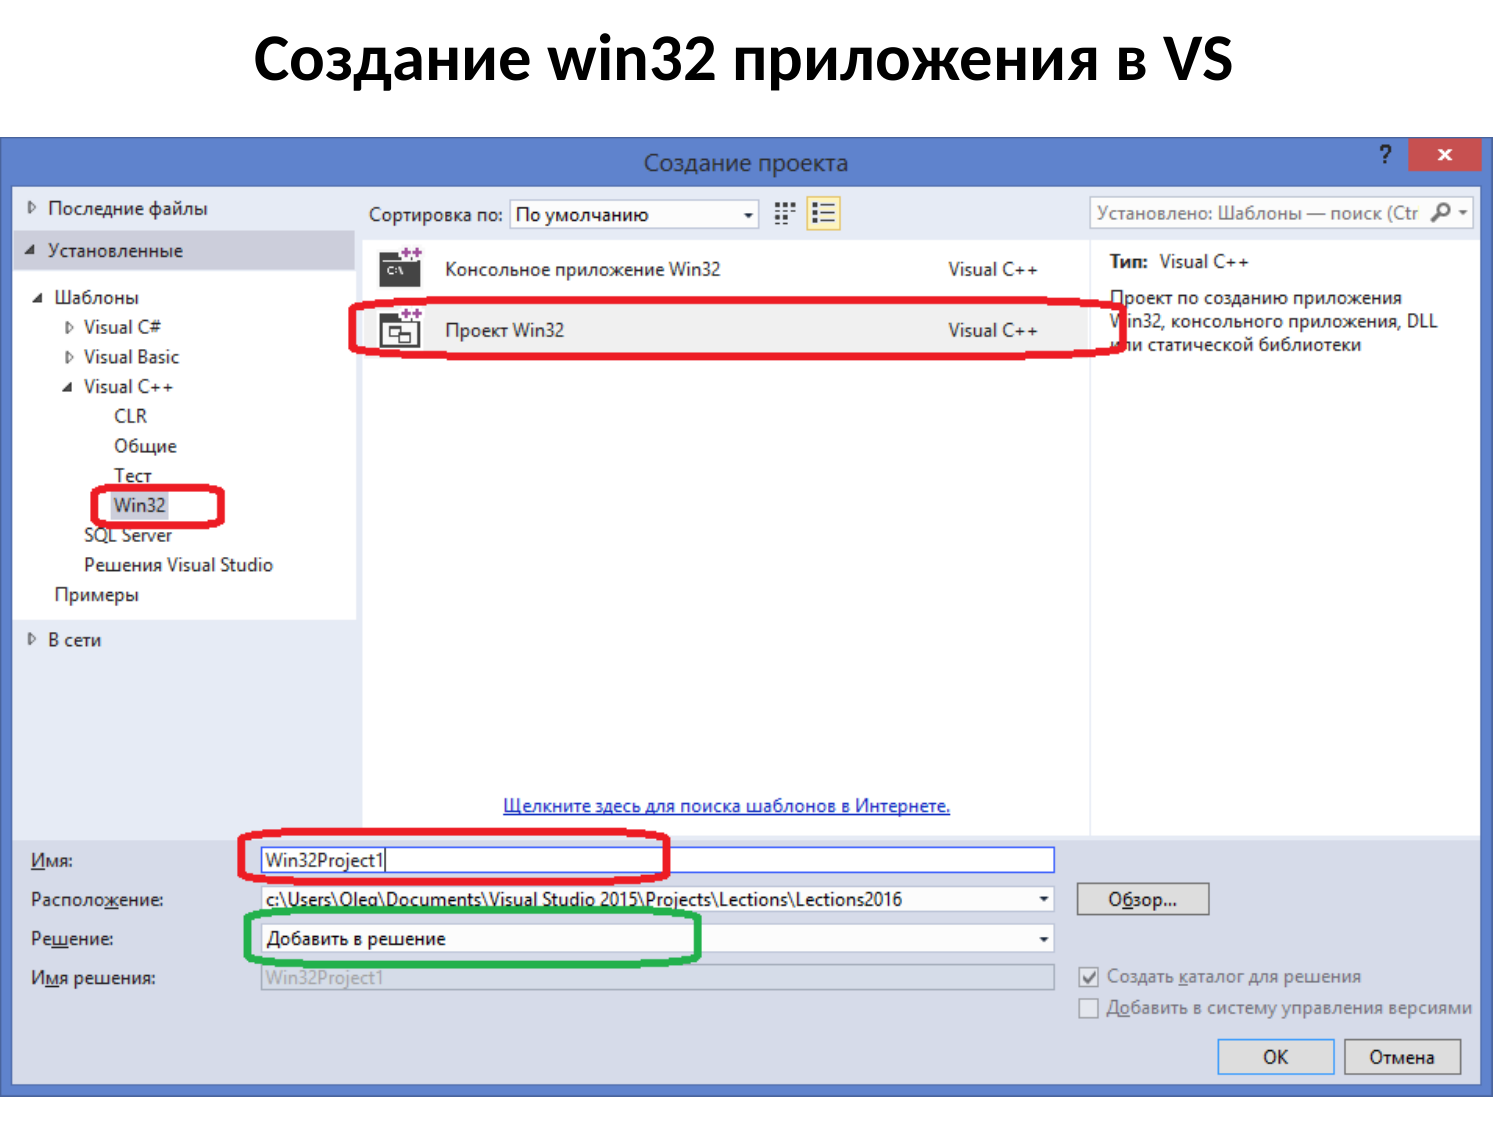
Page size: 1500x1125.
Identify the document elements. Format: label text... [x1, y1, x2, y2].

picture [0, 136, 1493, 1097]
title Создание win32 приложения в VS [29, 19, 1459, 88]
